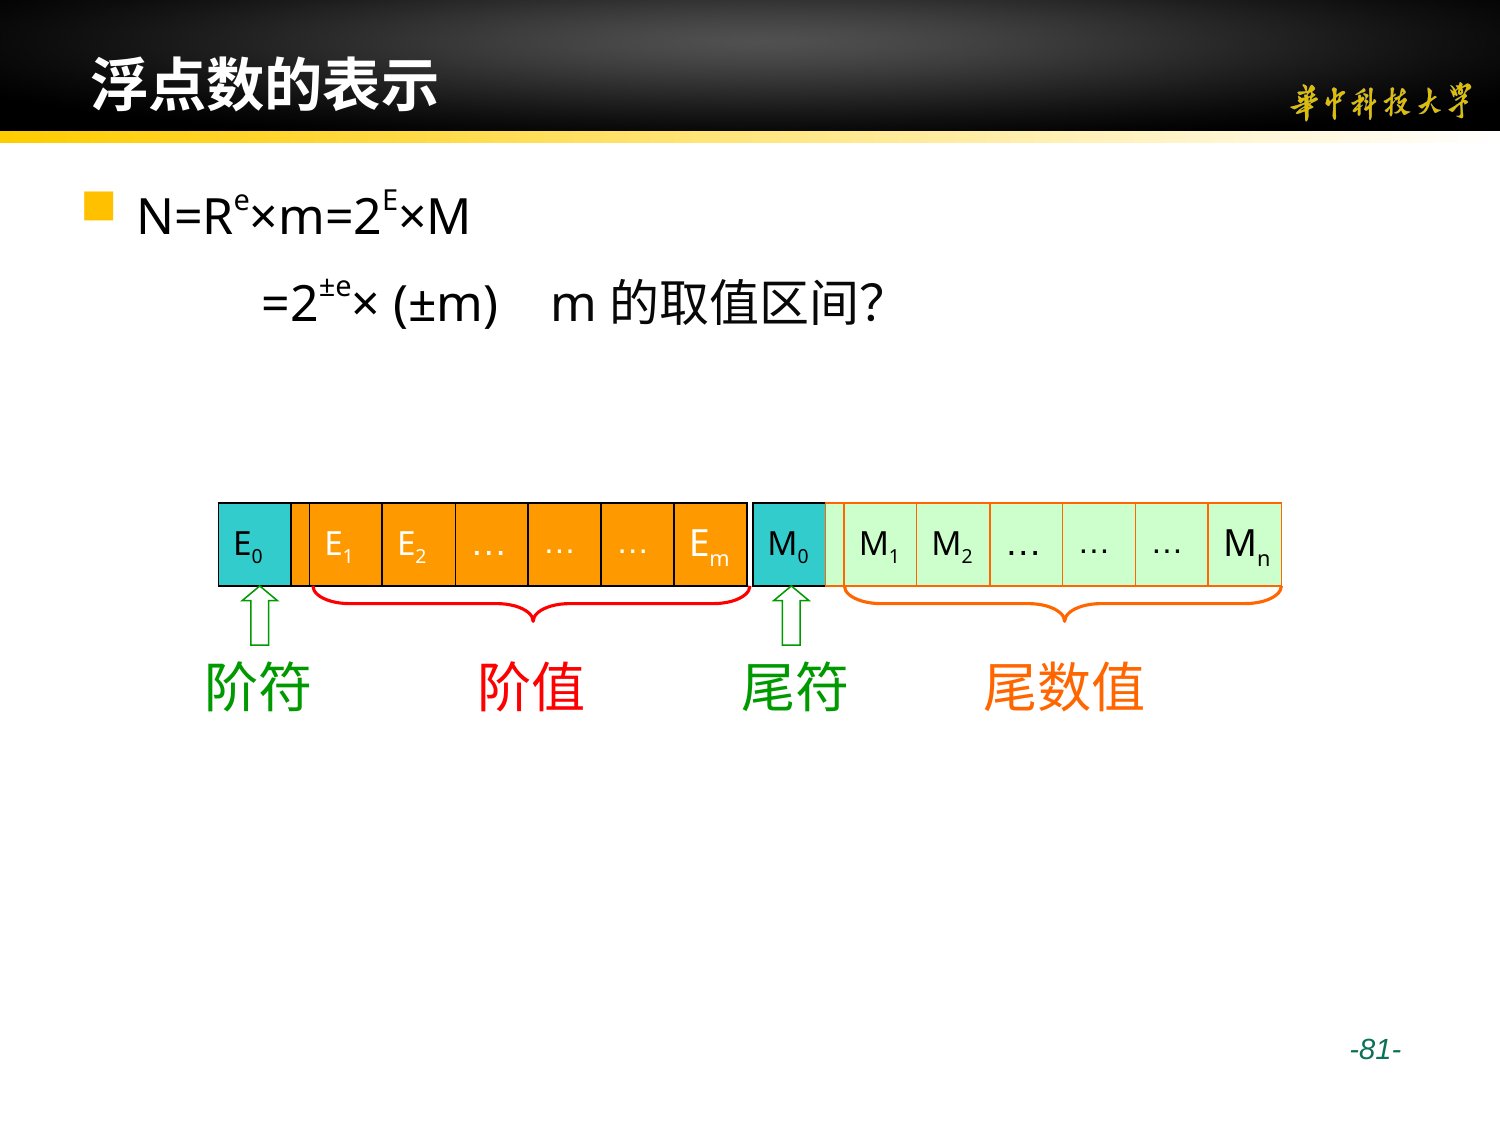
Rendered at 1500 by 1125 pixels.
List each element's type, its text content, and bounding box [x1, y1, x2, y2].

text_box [649, 585, 987, 717]
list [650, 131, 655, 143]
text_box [290, 502, 748, 584]
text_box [450, 585, 648, 717]
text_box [987, 585, 1282, 717]
slide_number -81- [1257, 1023, 1425, 1102]
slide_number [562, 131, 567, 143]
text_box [825, 502, 1282, 585]
list N=Re×m=2E×M =2±e× (±m) m的取值区间？ [64, 160, 1414, 362]
text_box E0 [218, 503, 288, 584]
title 浮点数的表示 [74, 34, 1426, 131]
picture [0, 0, 1500, 131]
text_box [111, 585, 450, 717]
text_box M0 [752, 503, 823, 584]
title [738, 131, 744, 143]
